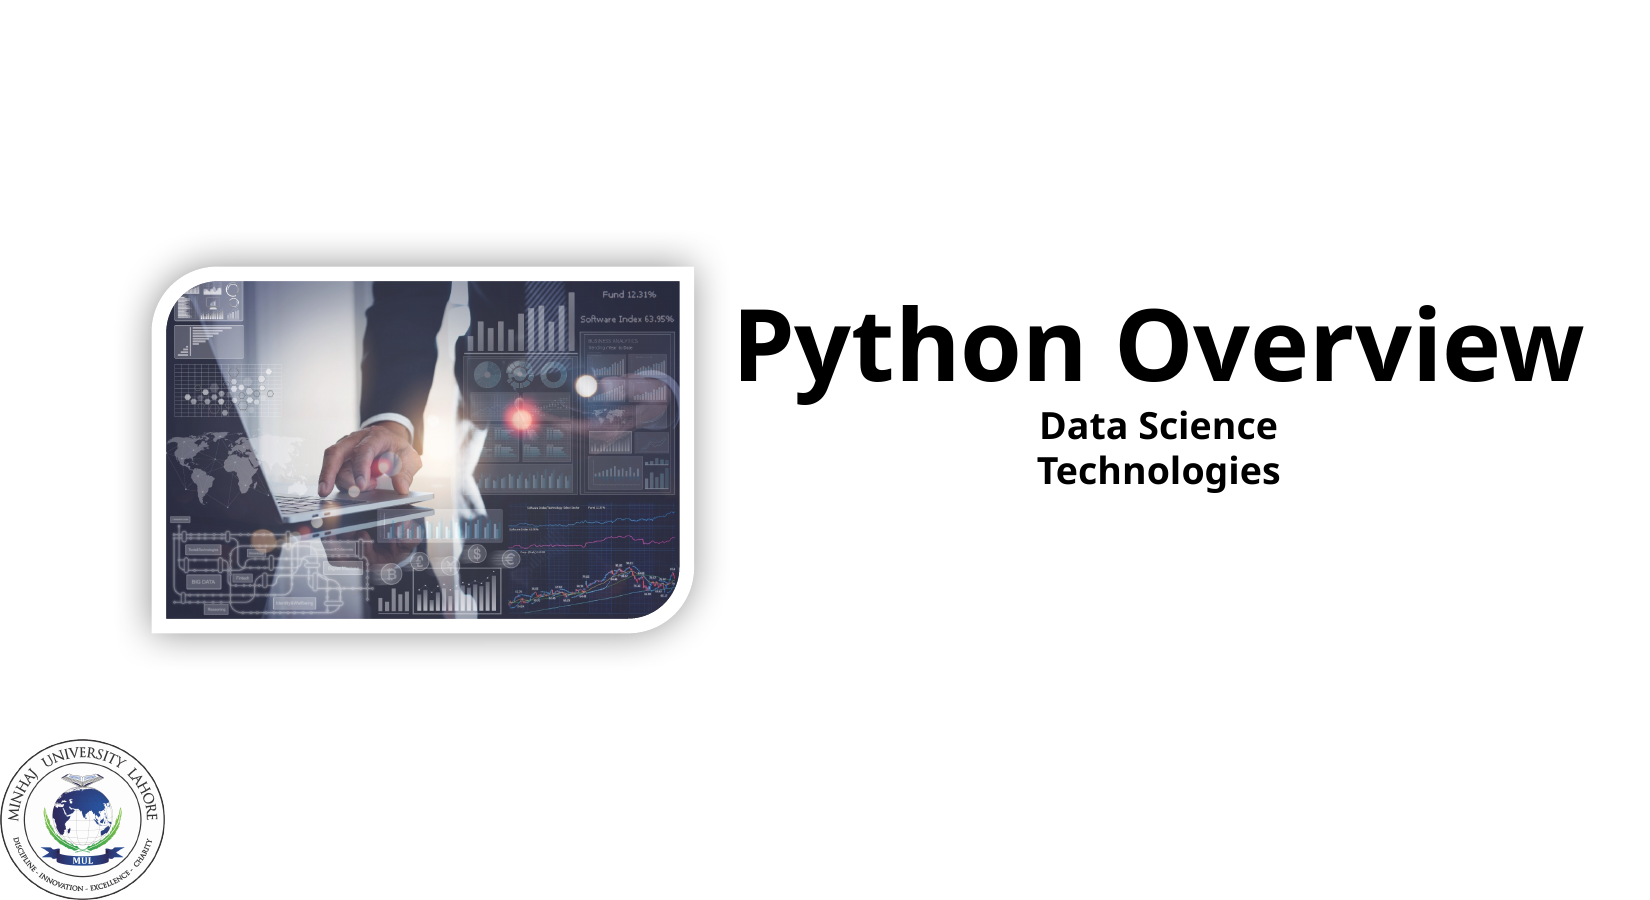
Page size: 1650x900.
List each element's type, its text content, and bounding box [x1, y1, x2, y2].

text_box Python Overview Data Science Technologies [554, 221, 1650, 552]
picture [158, 273, 688, 627]
picture [0, 739, 165, 900]
